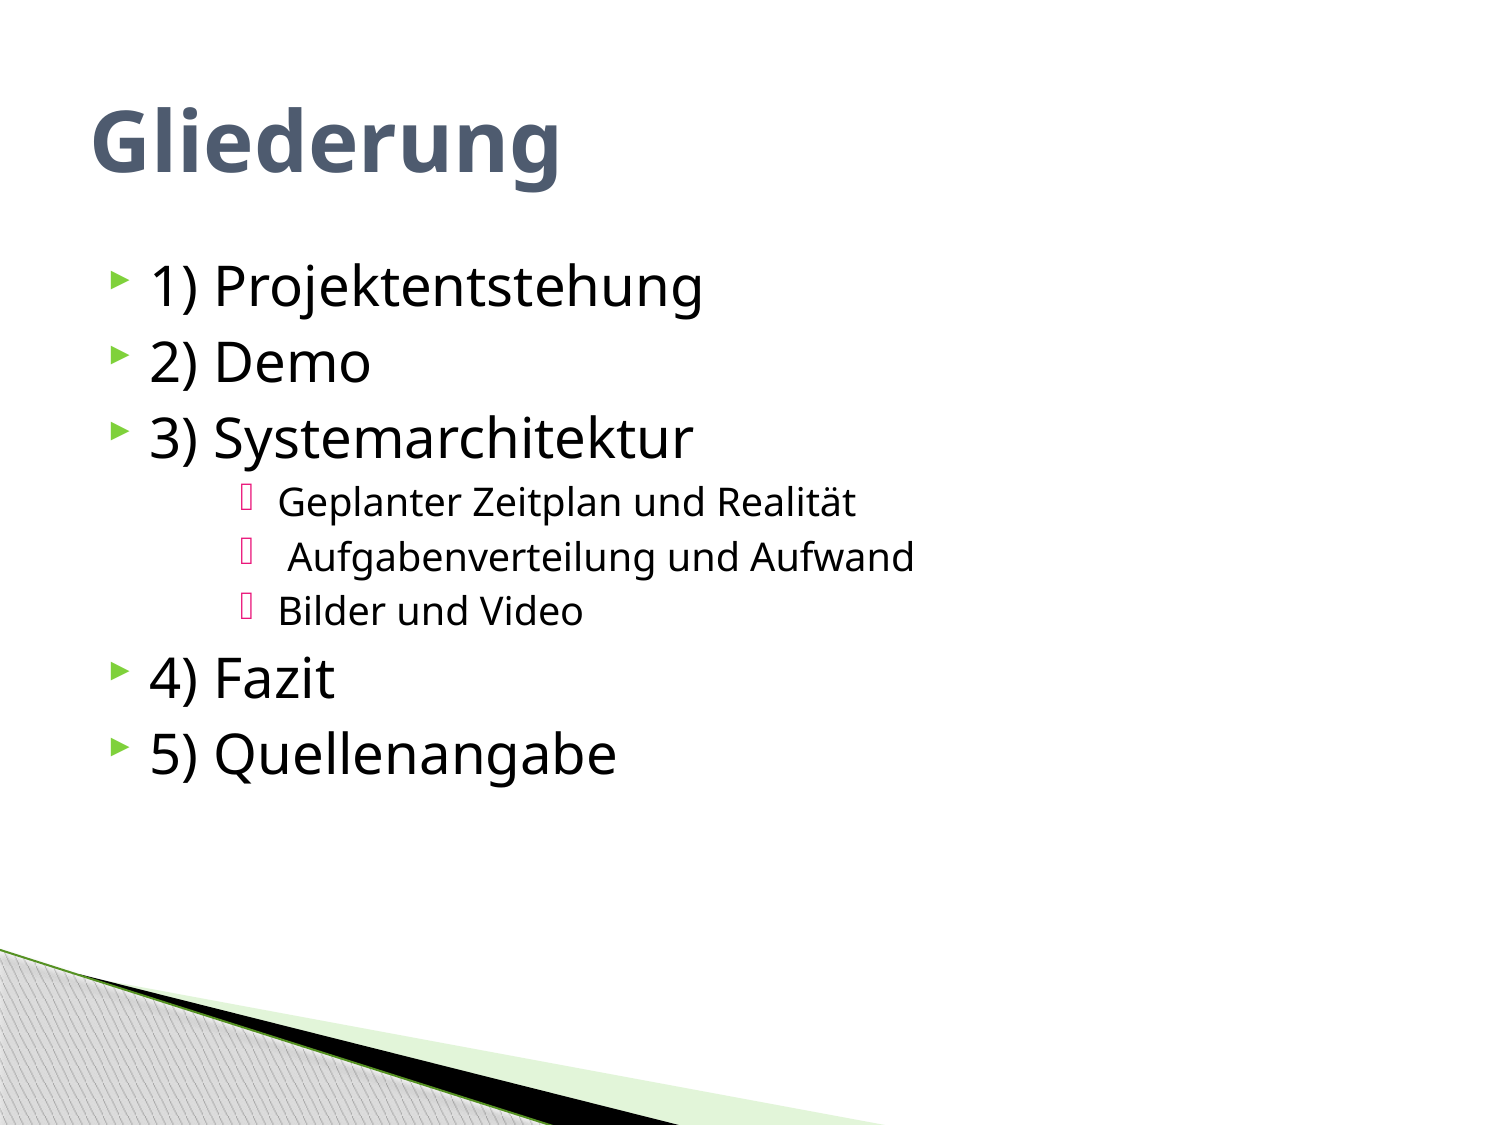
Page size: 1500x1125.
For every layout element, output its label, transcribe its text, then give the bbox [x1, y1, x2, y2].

list 1) Projektentstehung 2) Demo 3) Systemarchitektur Geplanter Zeitplan und Realität Aufgabenverteilung und Aufwand Bilder und Video 4) Fazit 5) Quellenangabe [75, 243, 1425, 986]
title Gliederung [75, 45, 1425, 233]
